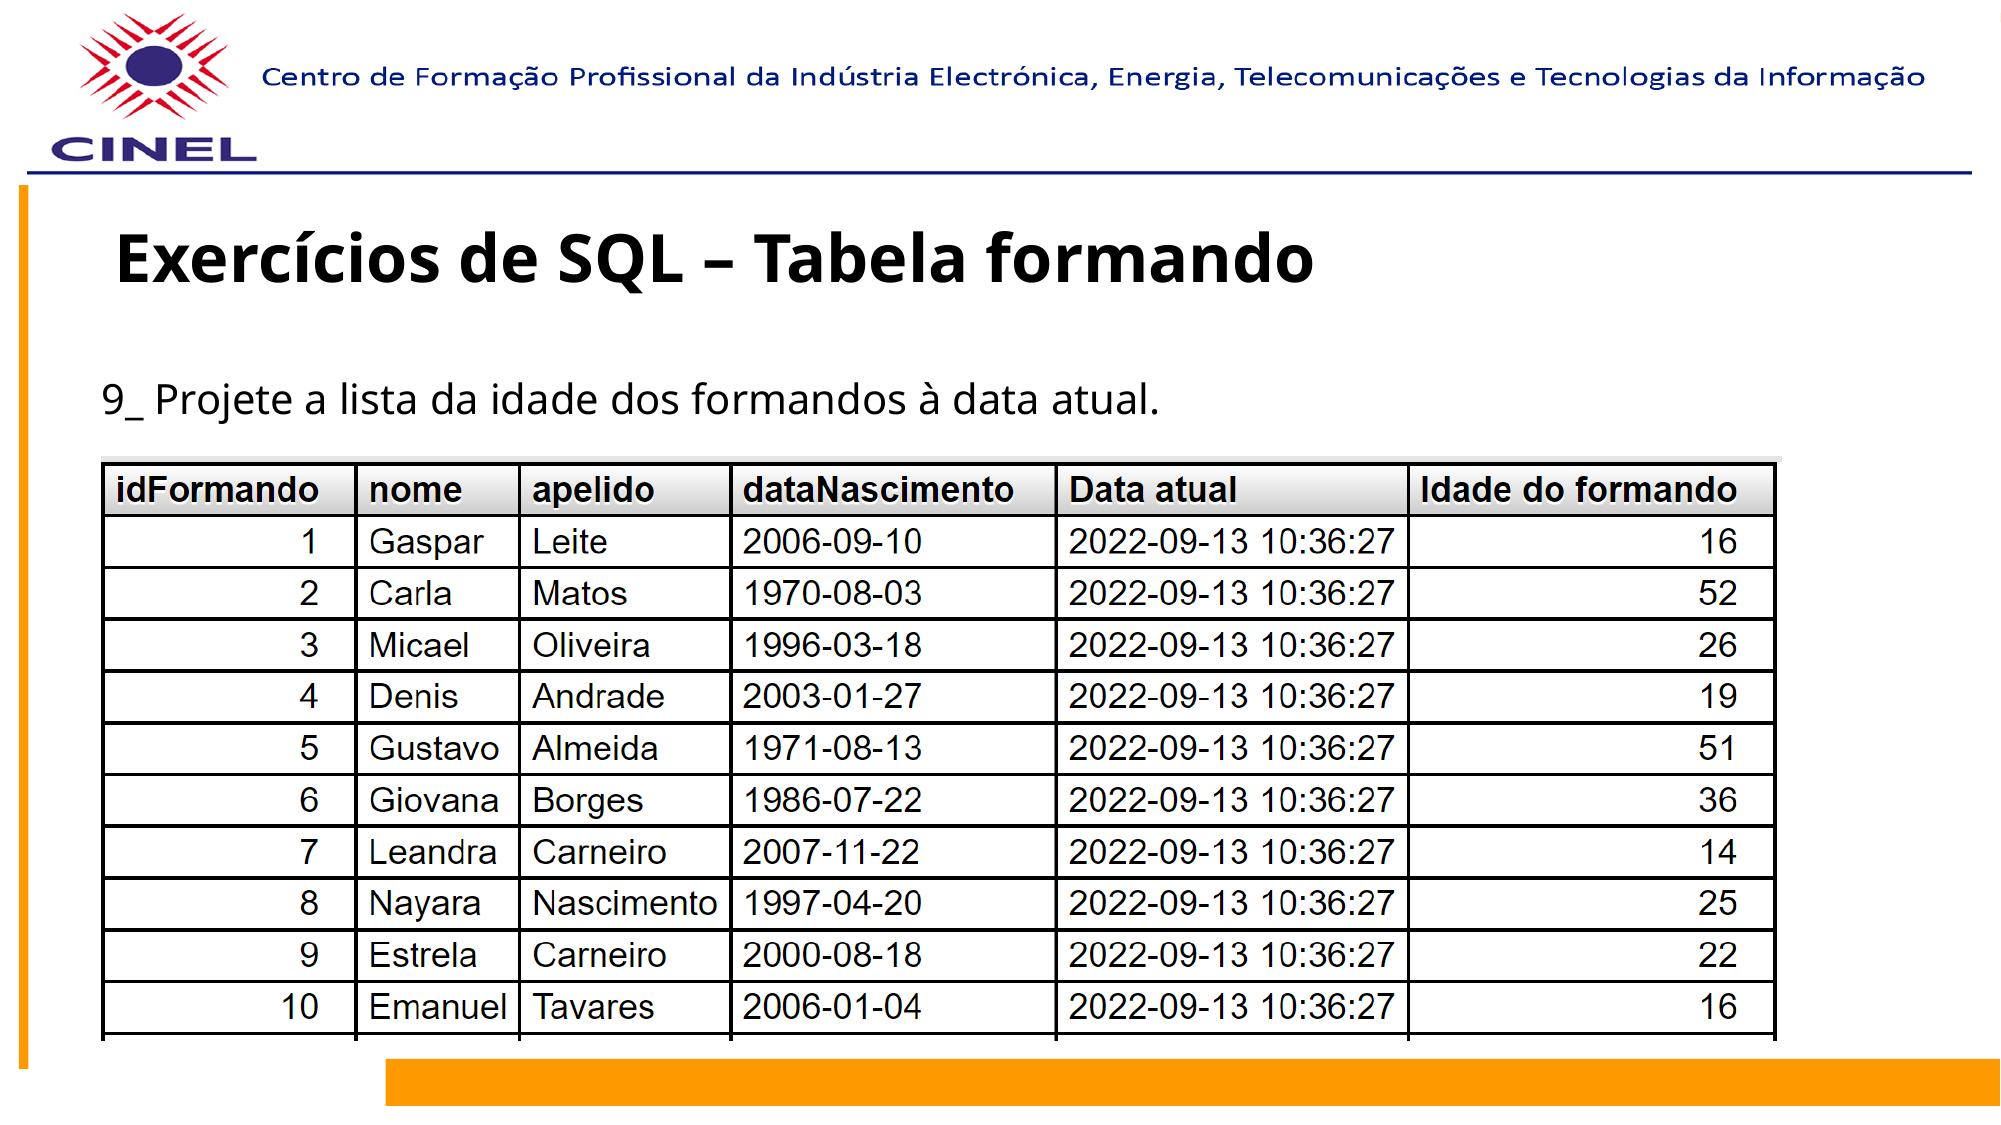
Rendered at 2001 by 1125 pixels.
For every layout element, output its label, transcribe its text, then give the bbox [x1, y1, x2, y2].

picture [99, 456, 1783, 1041]
list 9_ Projete a lista da idade dos formandos à data atual. [86, 349, 1887, 993]
title Exercícios de SQL – Tabela formando [99, 162, 1900, 350]
picture [7, 8, 2000, 185]
